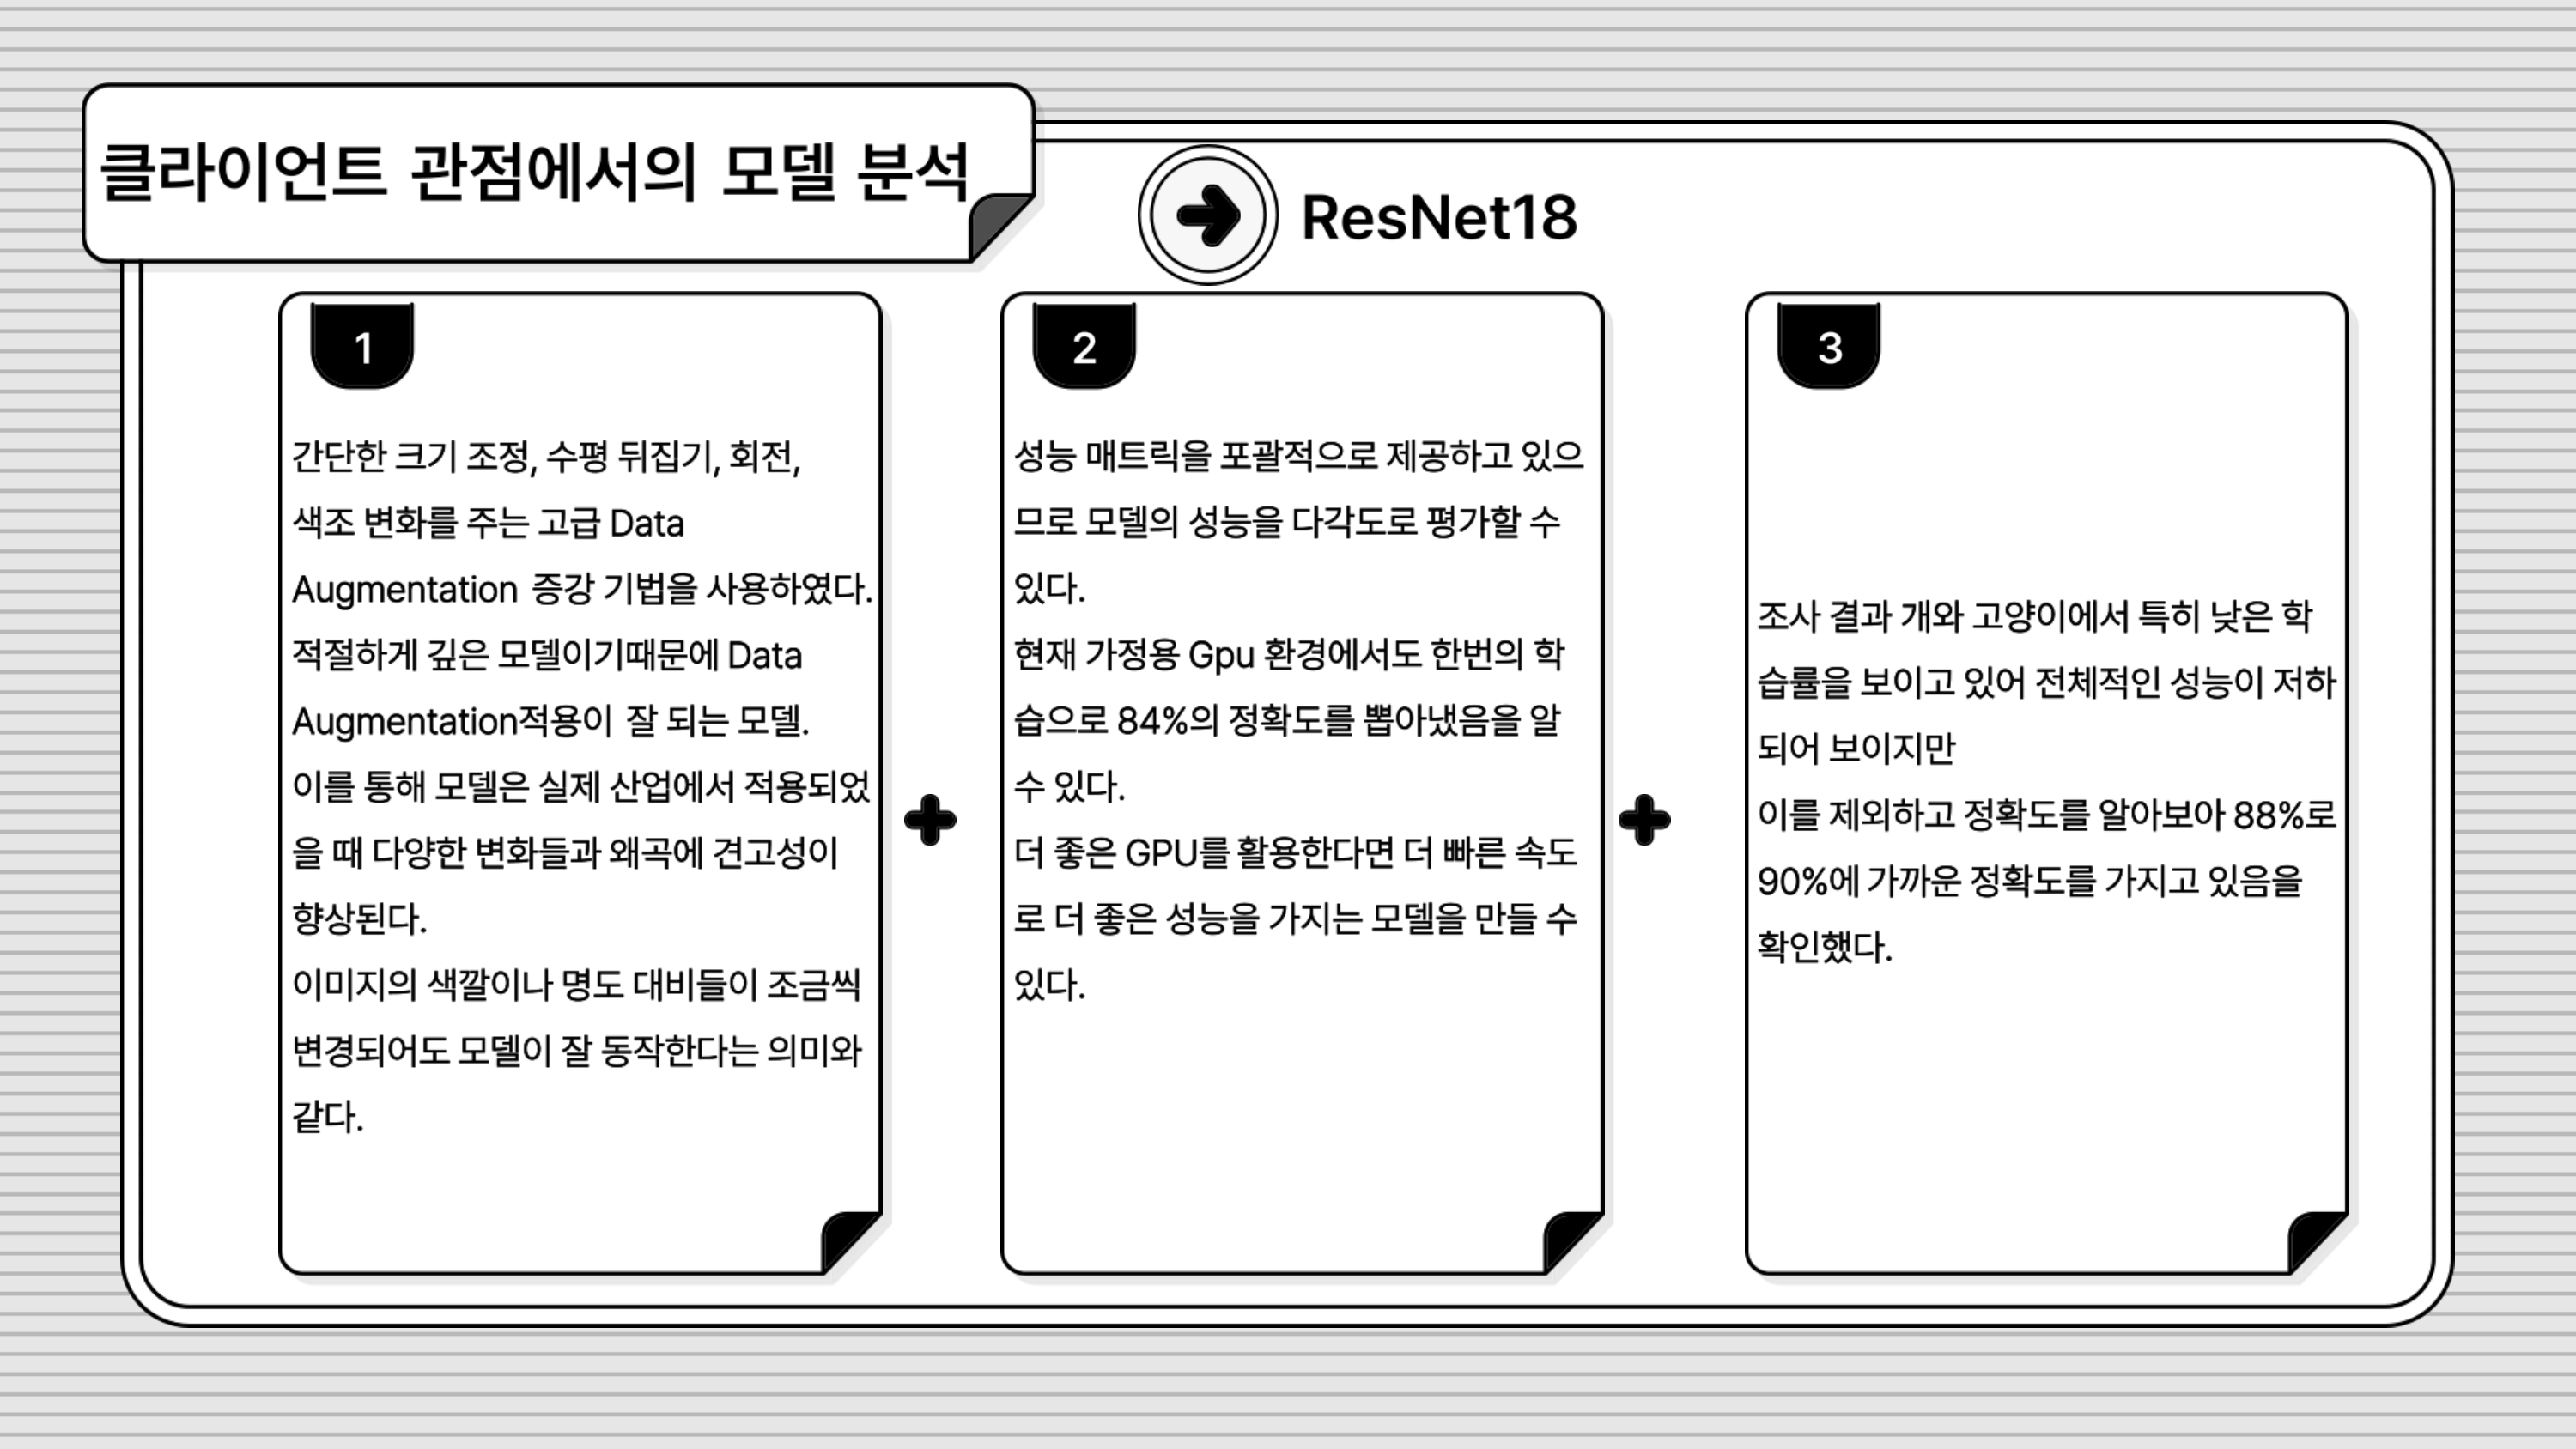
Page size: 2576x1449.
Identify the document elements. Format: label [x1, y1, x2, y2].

text_box [999, 291, 1605, 1276]
picture [1736, 569, 2403, 1028]
text_box [278, 291, 883, 1276]
text_box [1745, 291, 2349, 568]
text_box [82, 82, 1037, 264]
picture [1150, 134, 1706, 315]
text_box [1138, 144, 1279, 287]
picture [1741, 291, 1921, 417]
text_box [1745, 1036, 2349, 1276]
text_box [904, 794, 957, 846]
text_box [1619, 794, 1671, 846]
text_box [0, 0, 2576, 1449]
text_box [120, 120, 2456, 1328]
